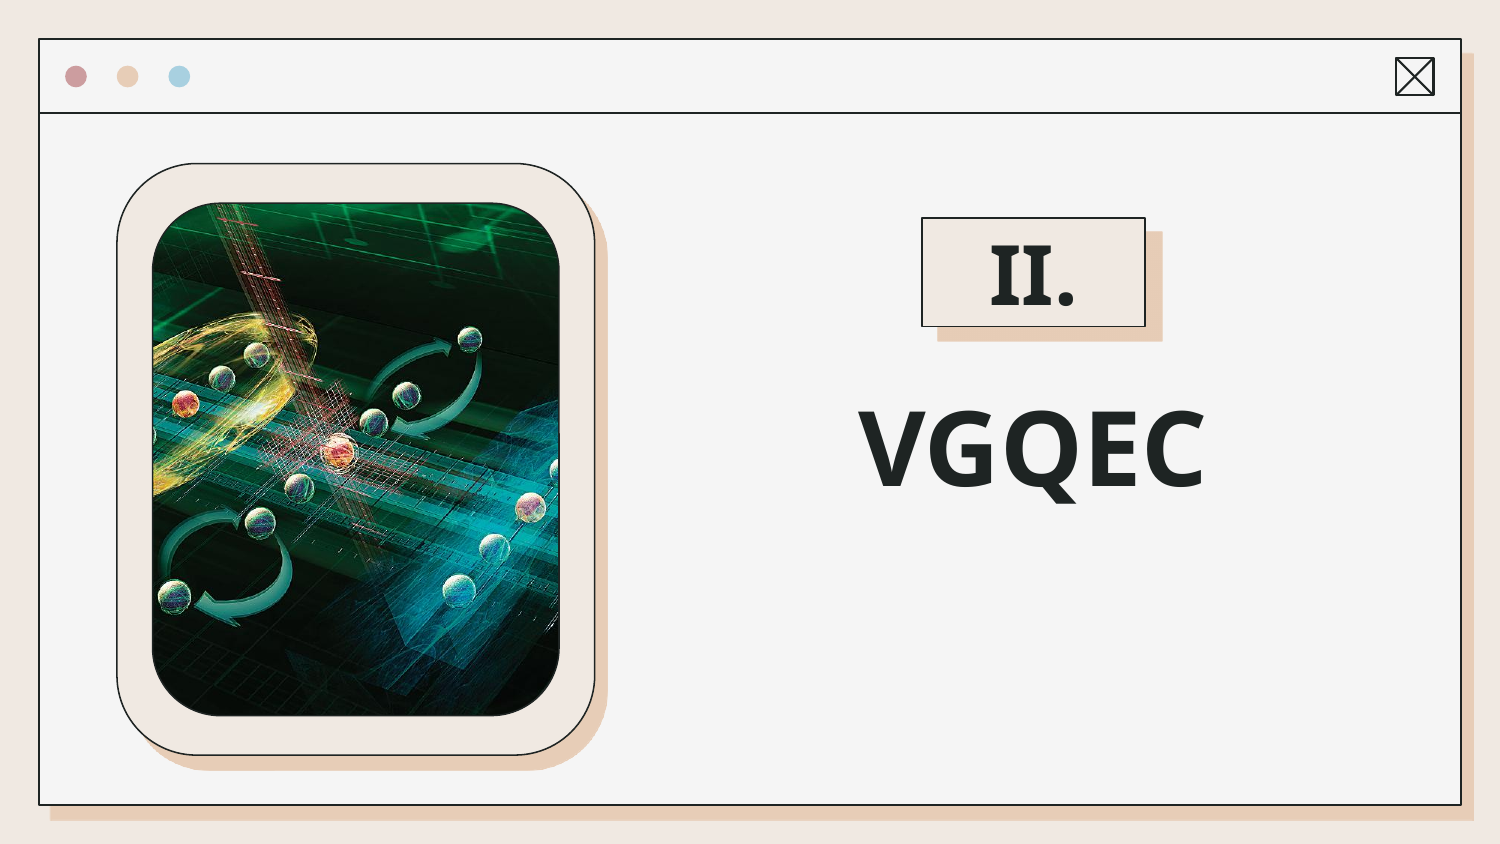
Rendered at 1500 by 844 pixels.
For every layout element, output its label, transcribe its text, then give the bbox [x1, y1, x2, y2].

title VGQEC [684, 369, 1383, 523]
picture [152, 202, 560, 716]
text_box [116, 163, 595, 756]
title II. [921, 217, 1146, 327]
